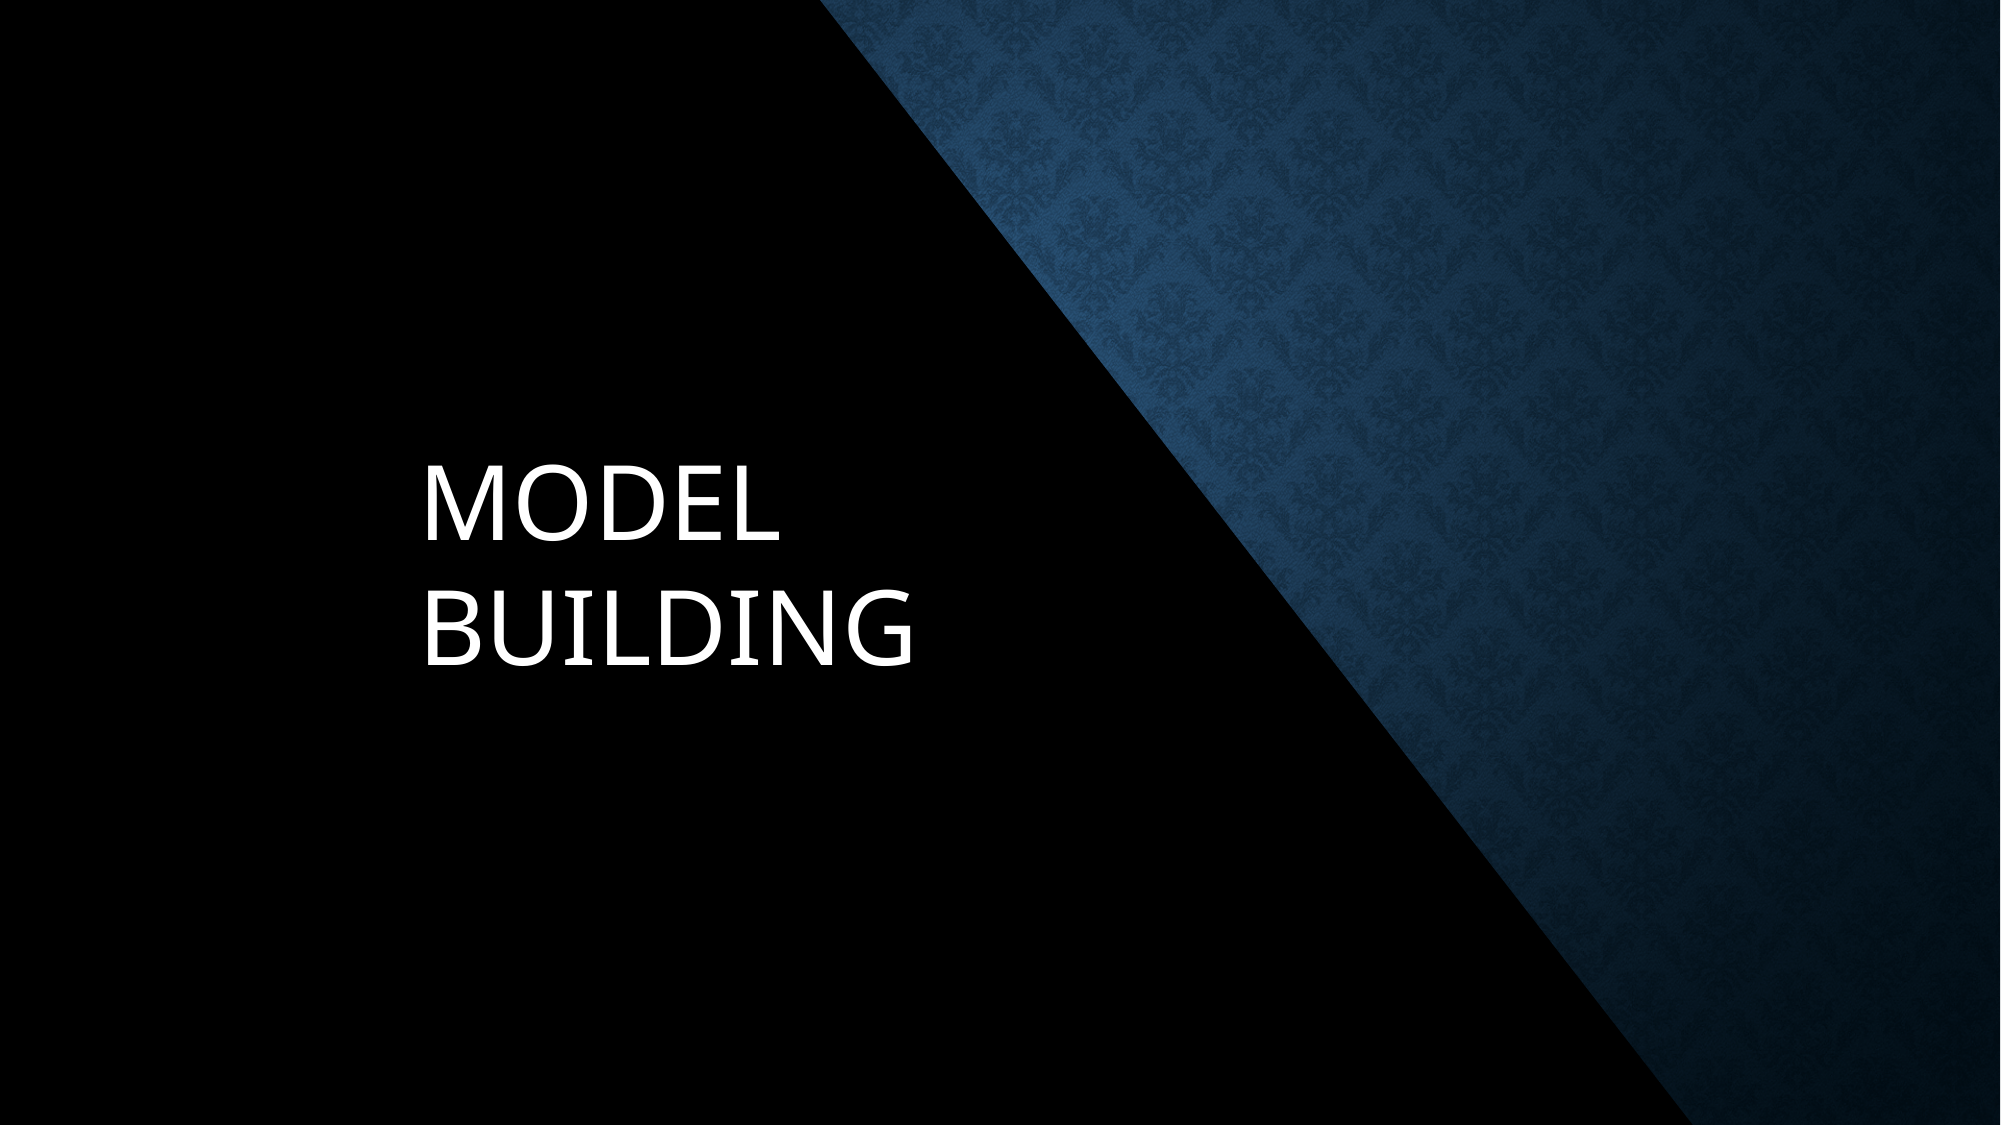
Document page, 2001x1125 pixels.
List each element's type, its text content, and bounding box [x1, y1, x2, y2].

text_box MODEL BUILDING [403, 428, 1290, 694]
